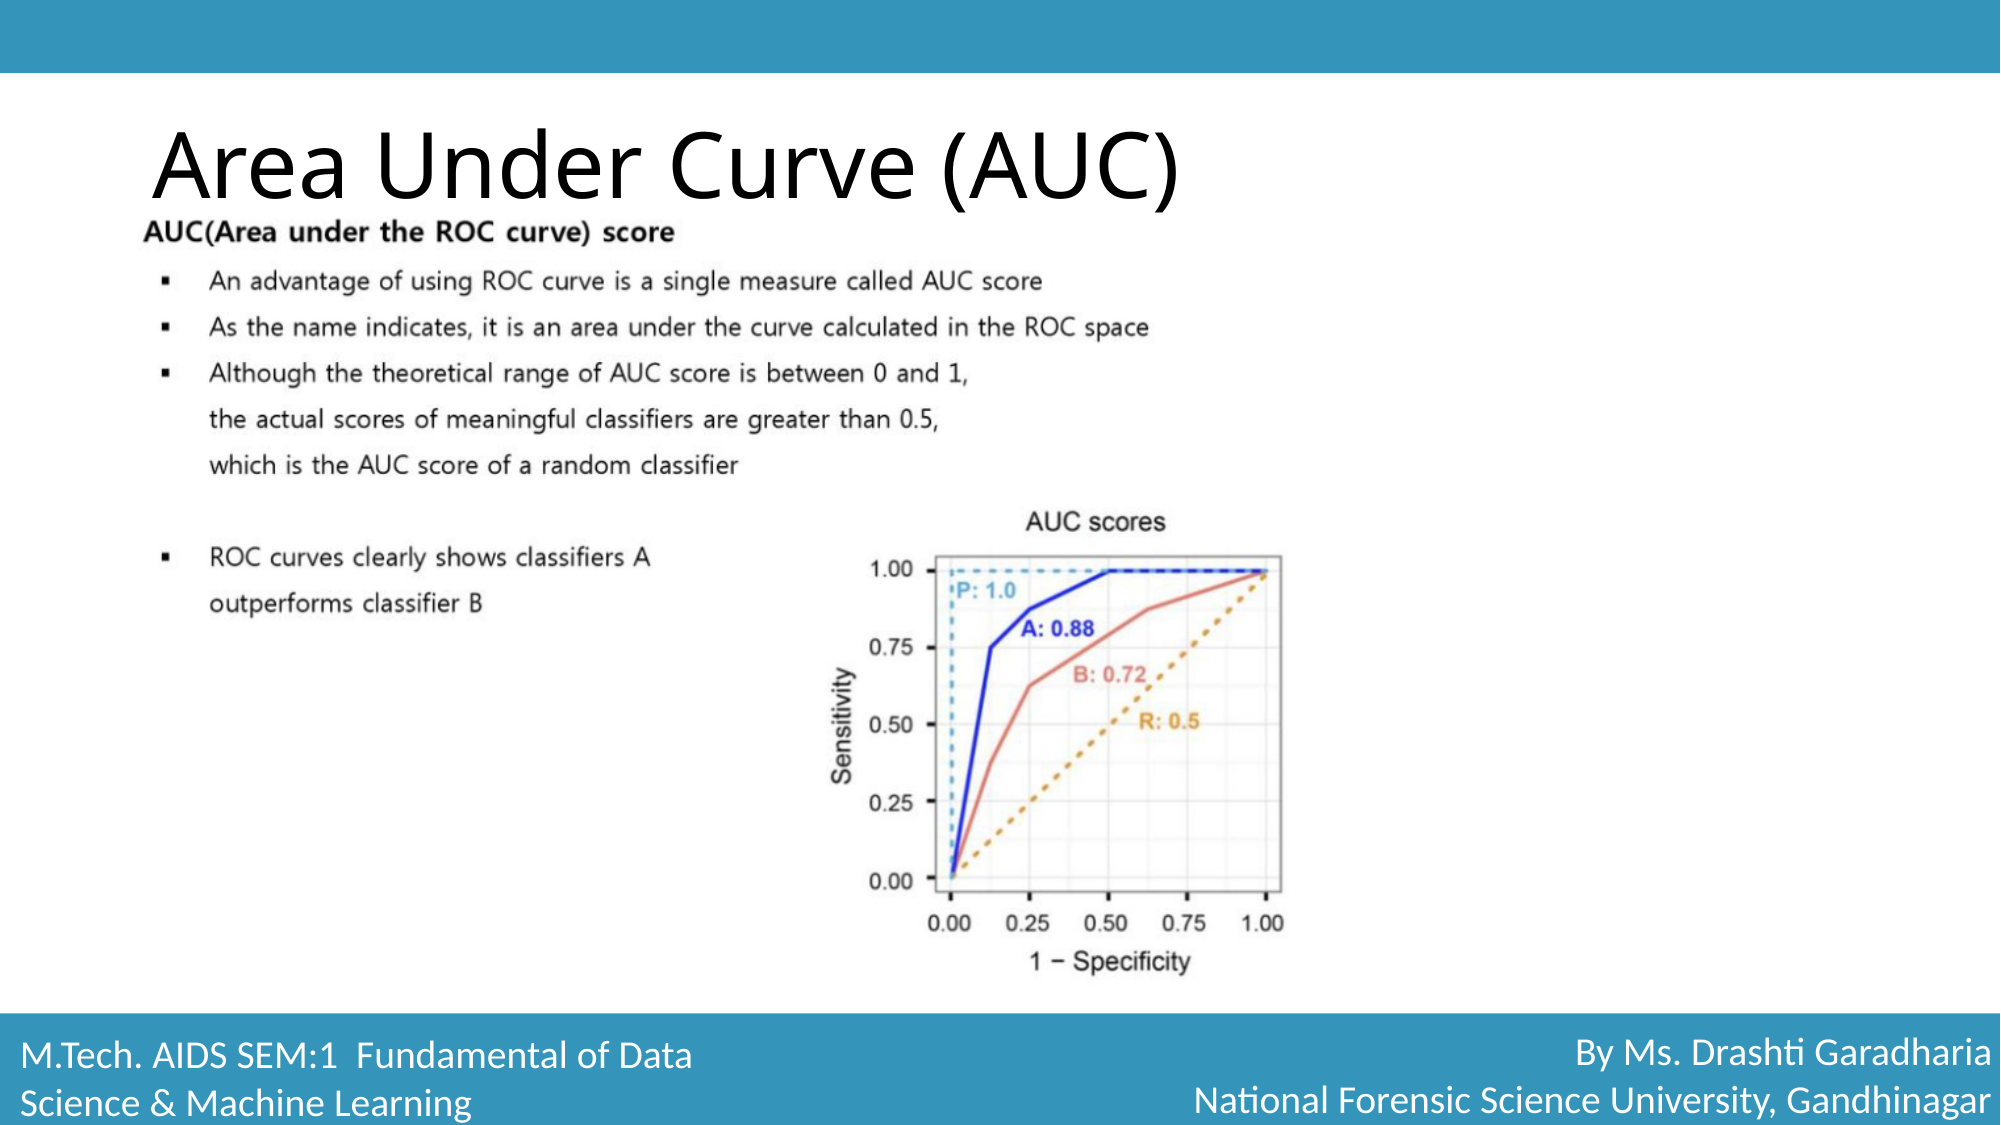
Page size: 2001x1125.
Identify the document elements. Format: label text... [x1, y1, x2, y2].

picture [137, 215, 1318, 987]
title Area Under Curve (AUC) [137, 59, 1863, 278]
